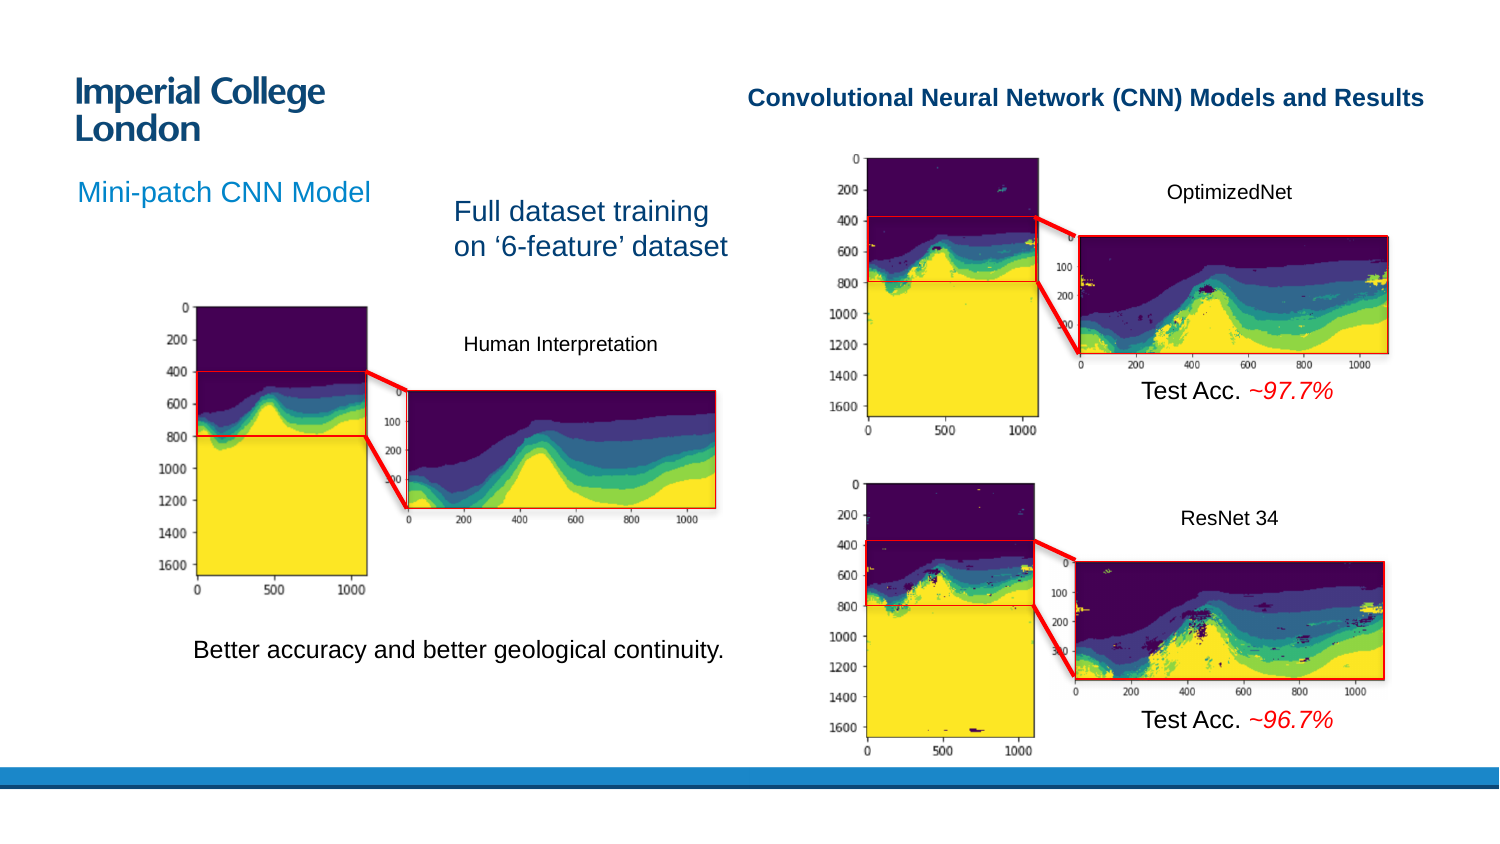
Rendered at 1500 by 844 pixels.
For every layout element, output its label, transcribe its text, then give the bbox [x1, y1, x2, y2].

text_box Better accuracy and better geological continuity. [178, 613, 752, 674]
text_box OptimizedNet [1152, 171, 1308, 212]
text_box Mini-patch CNN Model [62, 166, 387, 216]
text_box Test Acc. ~97.7% [1126, 380, 1350, 412]
picture [0, 0, 1499, 844]
text_box ResNet 34 [1165, 497, 1294, 537]
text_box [1037, 281, 1080, 355]
list Convolutional Neural Network (CNN) Models and Results [687, 81, 1425, 120]
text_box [1033, 216, 1076, 237]
text_box Full dataset training on ‘6-feature’ dataset [439, 184, 744, 270]
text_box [1033, 540, 1076, 561]
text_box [365, 435, 408, 509]
text_box Test Acc. ~96.7% [1126, 708, 1350, 741]
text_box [365, 371, 408, 391]
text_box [1032, 604, 1075, 677]
